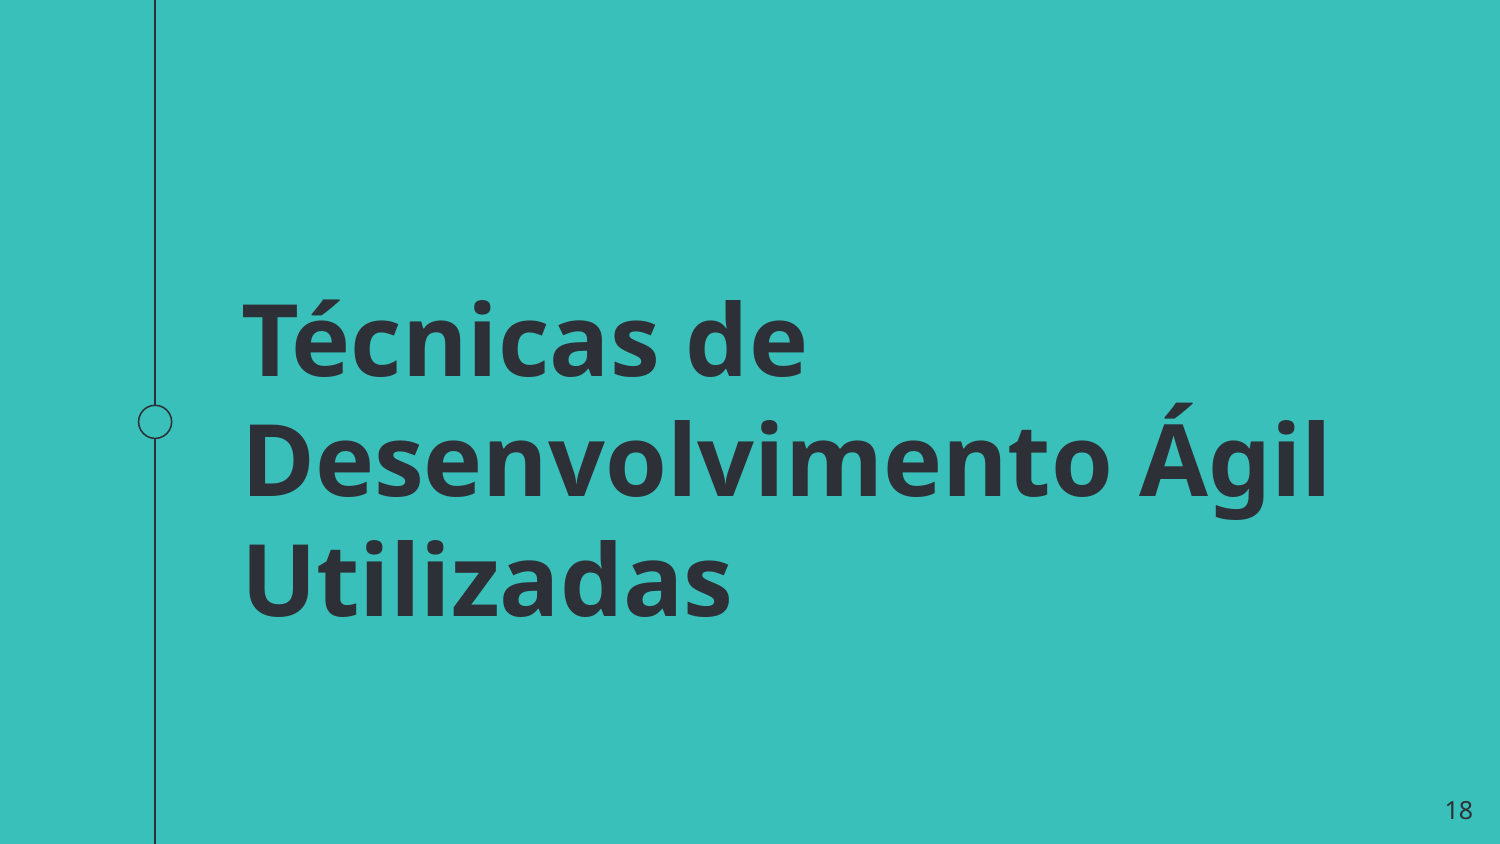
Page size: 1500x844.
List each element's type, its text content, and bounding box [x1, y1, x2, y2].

slide_number 18 [1398, 779, 1489, 832]
title Técnicas de Desenvolvimento Ágil Utilizadas [226, 326, 1458, 586]
